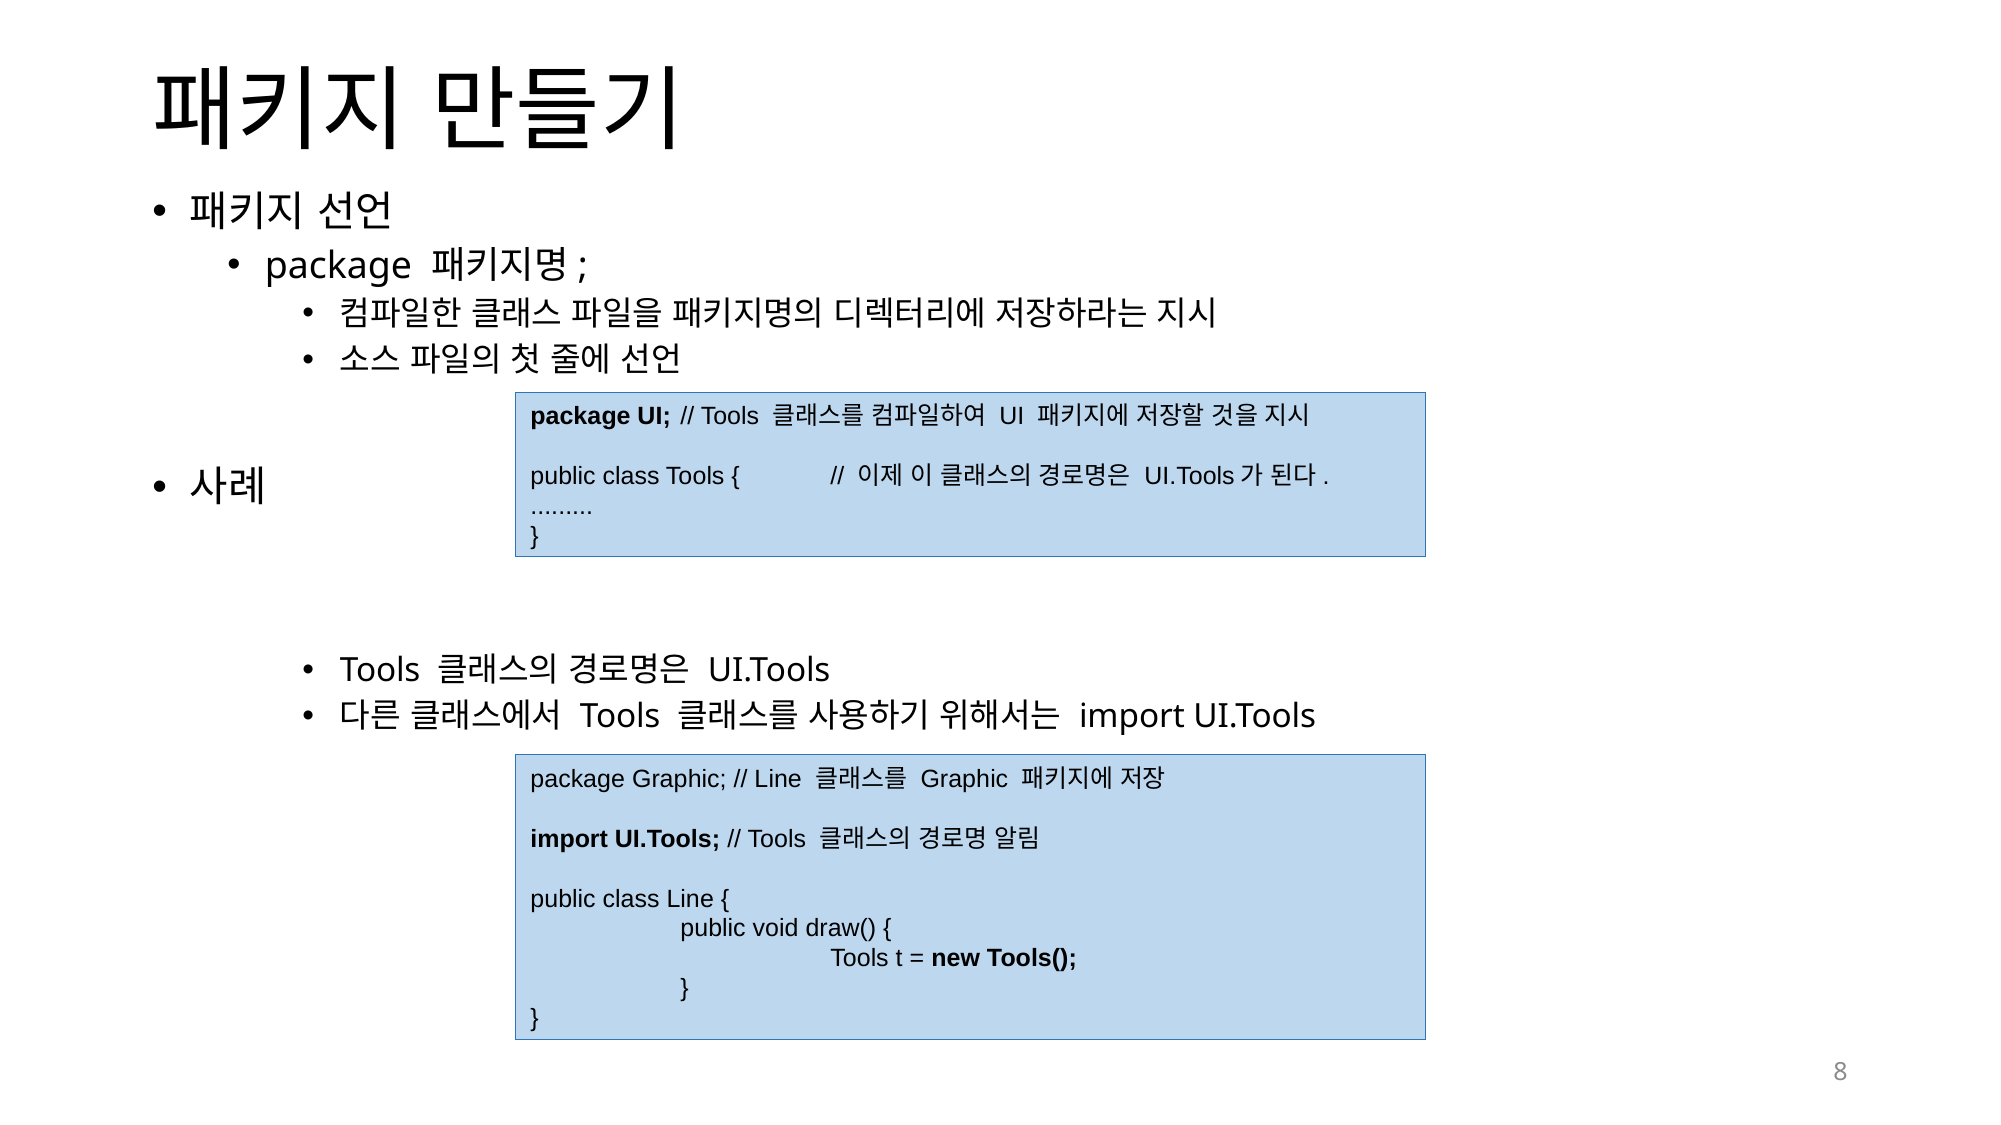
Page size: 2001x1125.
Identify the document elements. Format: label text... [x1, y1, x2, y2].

slide_number 8 [1412, 1042, 1863, 1103]
text_box package UI; // Tools 클래스를 컴파일하여 UI 패키지에 저장할 것을 지시 public class Tools { // 이제 이 클래스의 경로명은 UI.Tools가 된다. ......... } [515, 392, 1426, 557]
list 패키지 선언 package 패키지명; 컴파일한 클래스 파일을 패키지명의 디렉터리에 저장하라는 지시 소스 파일의 첫 줄에 선언 사례 Tools 클래스의 경로명은 UI.Tools 다른 클래스에서 Tools 클래스를 사용하기 위해서는 import UI.Tools [137, 182, 1863, 897]
text_box package Graphic; // Line 클래스를 Graphic 패키지에 저장 import UI.Tools; // Tools 클래스의 경로명 알림 public class Line { public void draw() { Tools t = new Tools(); } } [515, 754, 1426, 1040]
title 패키지 만들기 [137, 3, 1863, 182]
